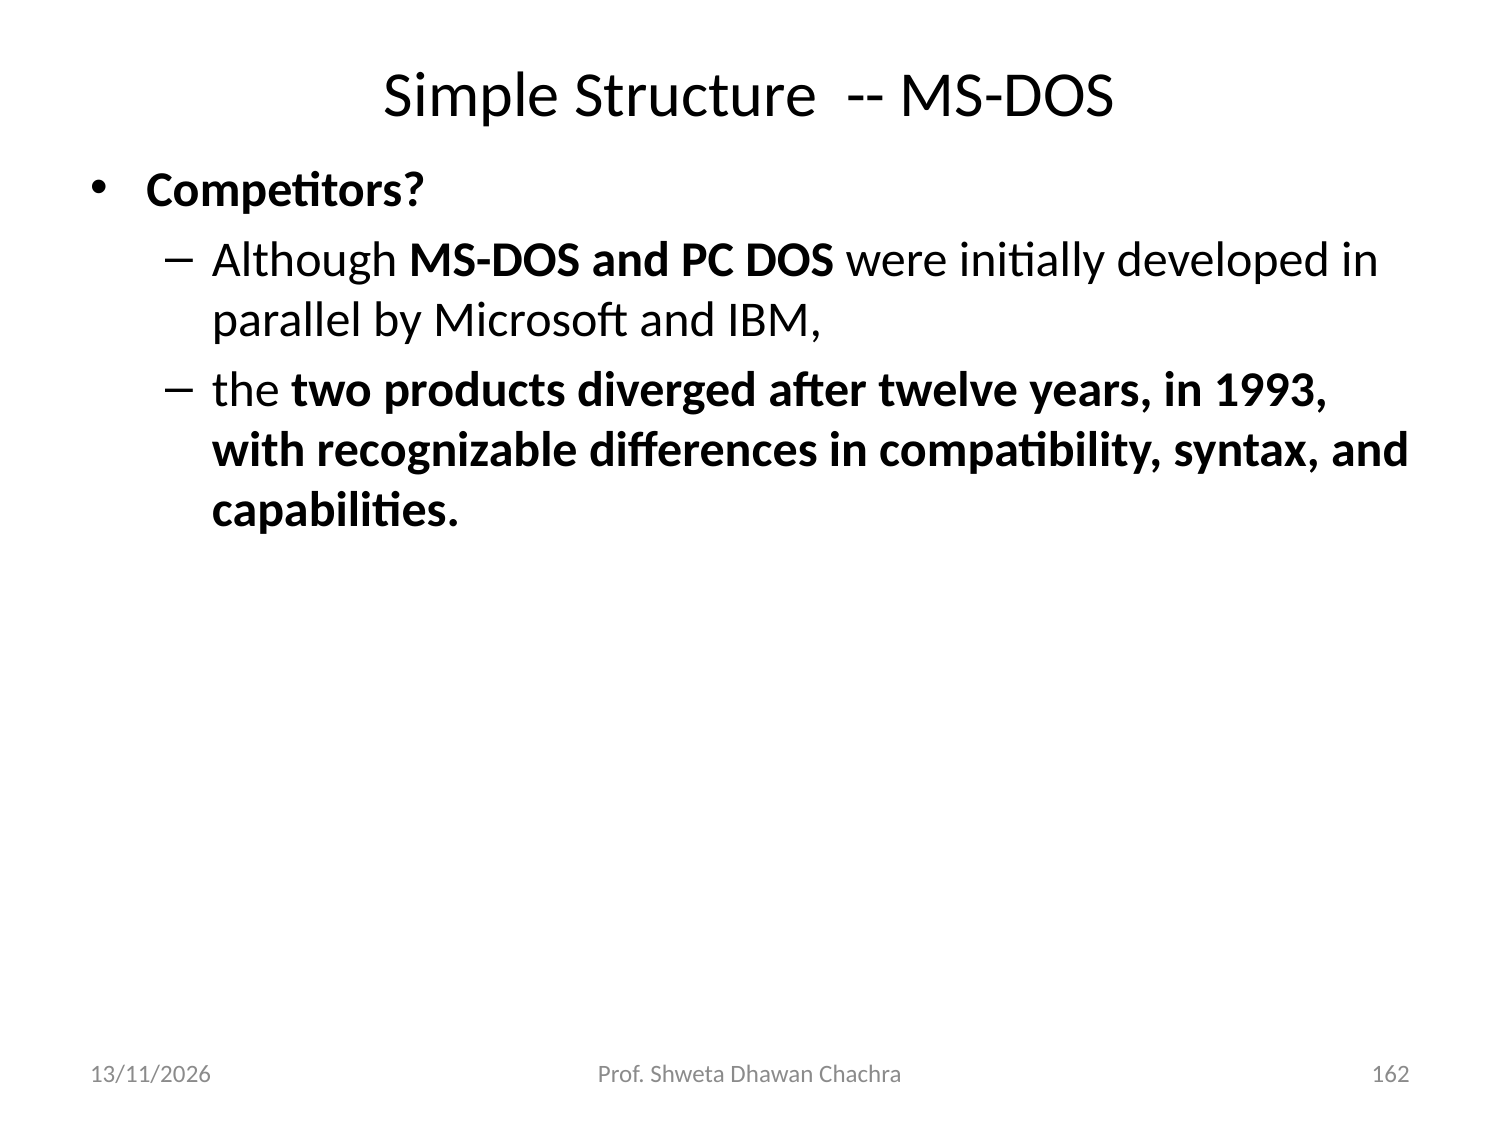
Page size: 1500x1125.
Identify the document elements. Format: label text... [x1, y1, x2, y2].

title Simple Structure -- MS-DOS [75, 45, 1425, 138]
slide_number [75, 1042, 425, 1103]
footer Prof. Shweta Dhawan Chachra [512, 1042, 988, 1103]
list Competitors? Although MS-DOS and PC DOS were initially developed in parallel by Microsoft and IBM, the two products diverged after twelve years, in 1993, with recognizable differences in compatibility, syntax, and capabilities. [75, 149, 1425, 1005]
slide_number 162 [1074, 1042, 1425, 1103]
